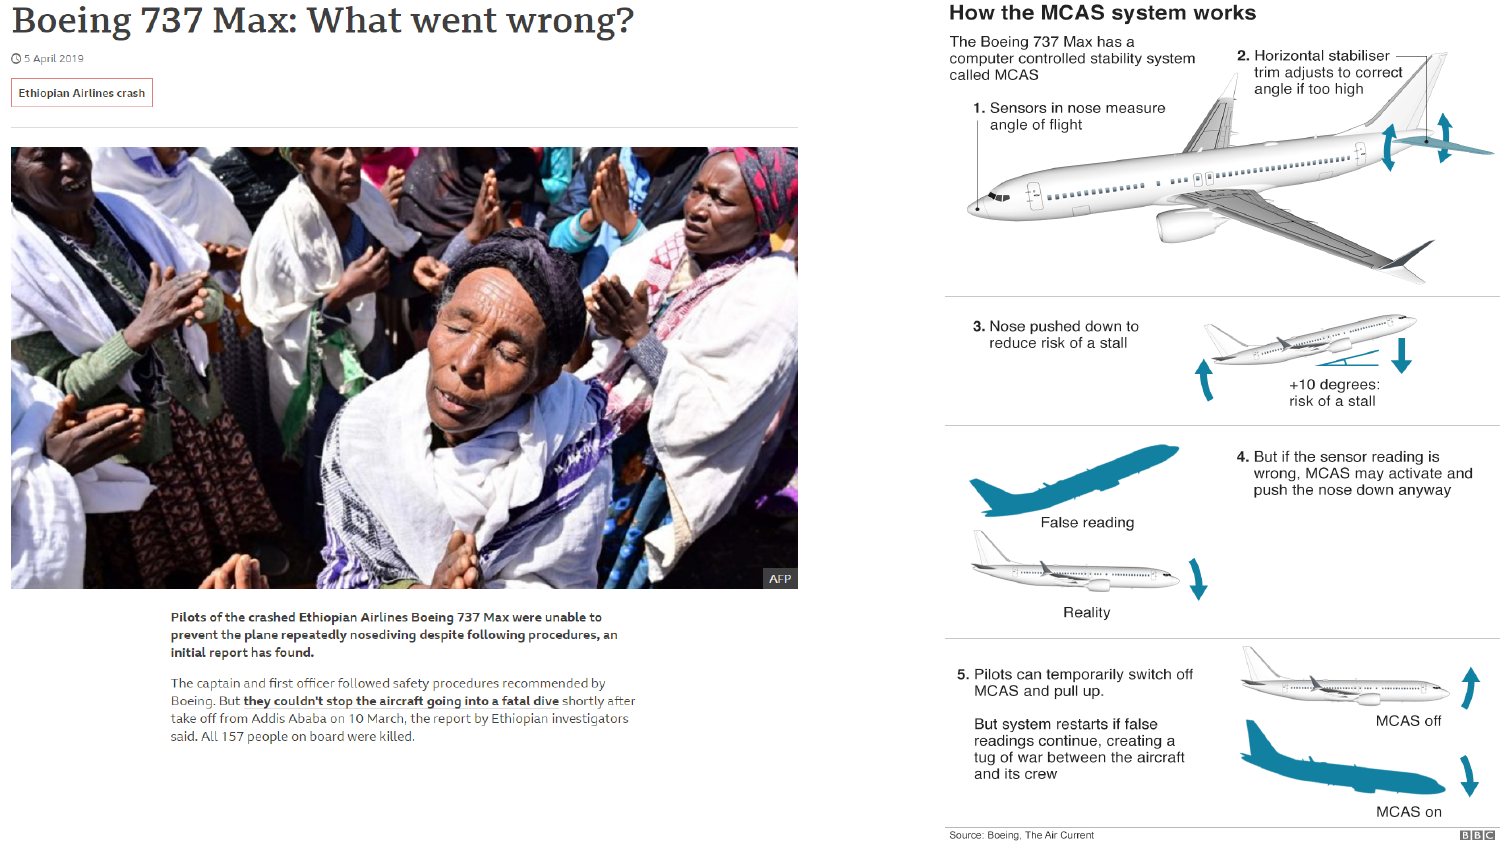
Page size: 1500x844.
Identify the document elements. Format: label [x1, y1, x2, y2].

picture [945, 0, 1500, 844]
picture [0, 0, 803, 751]
